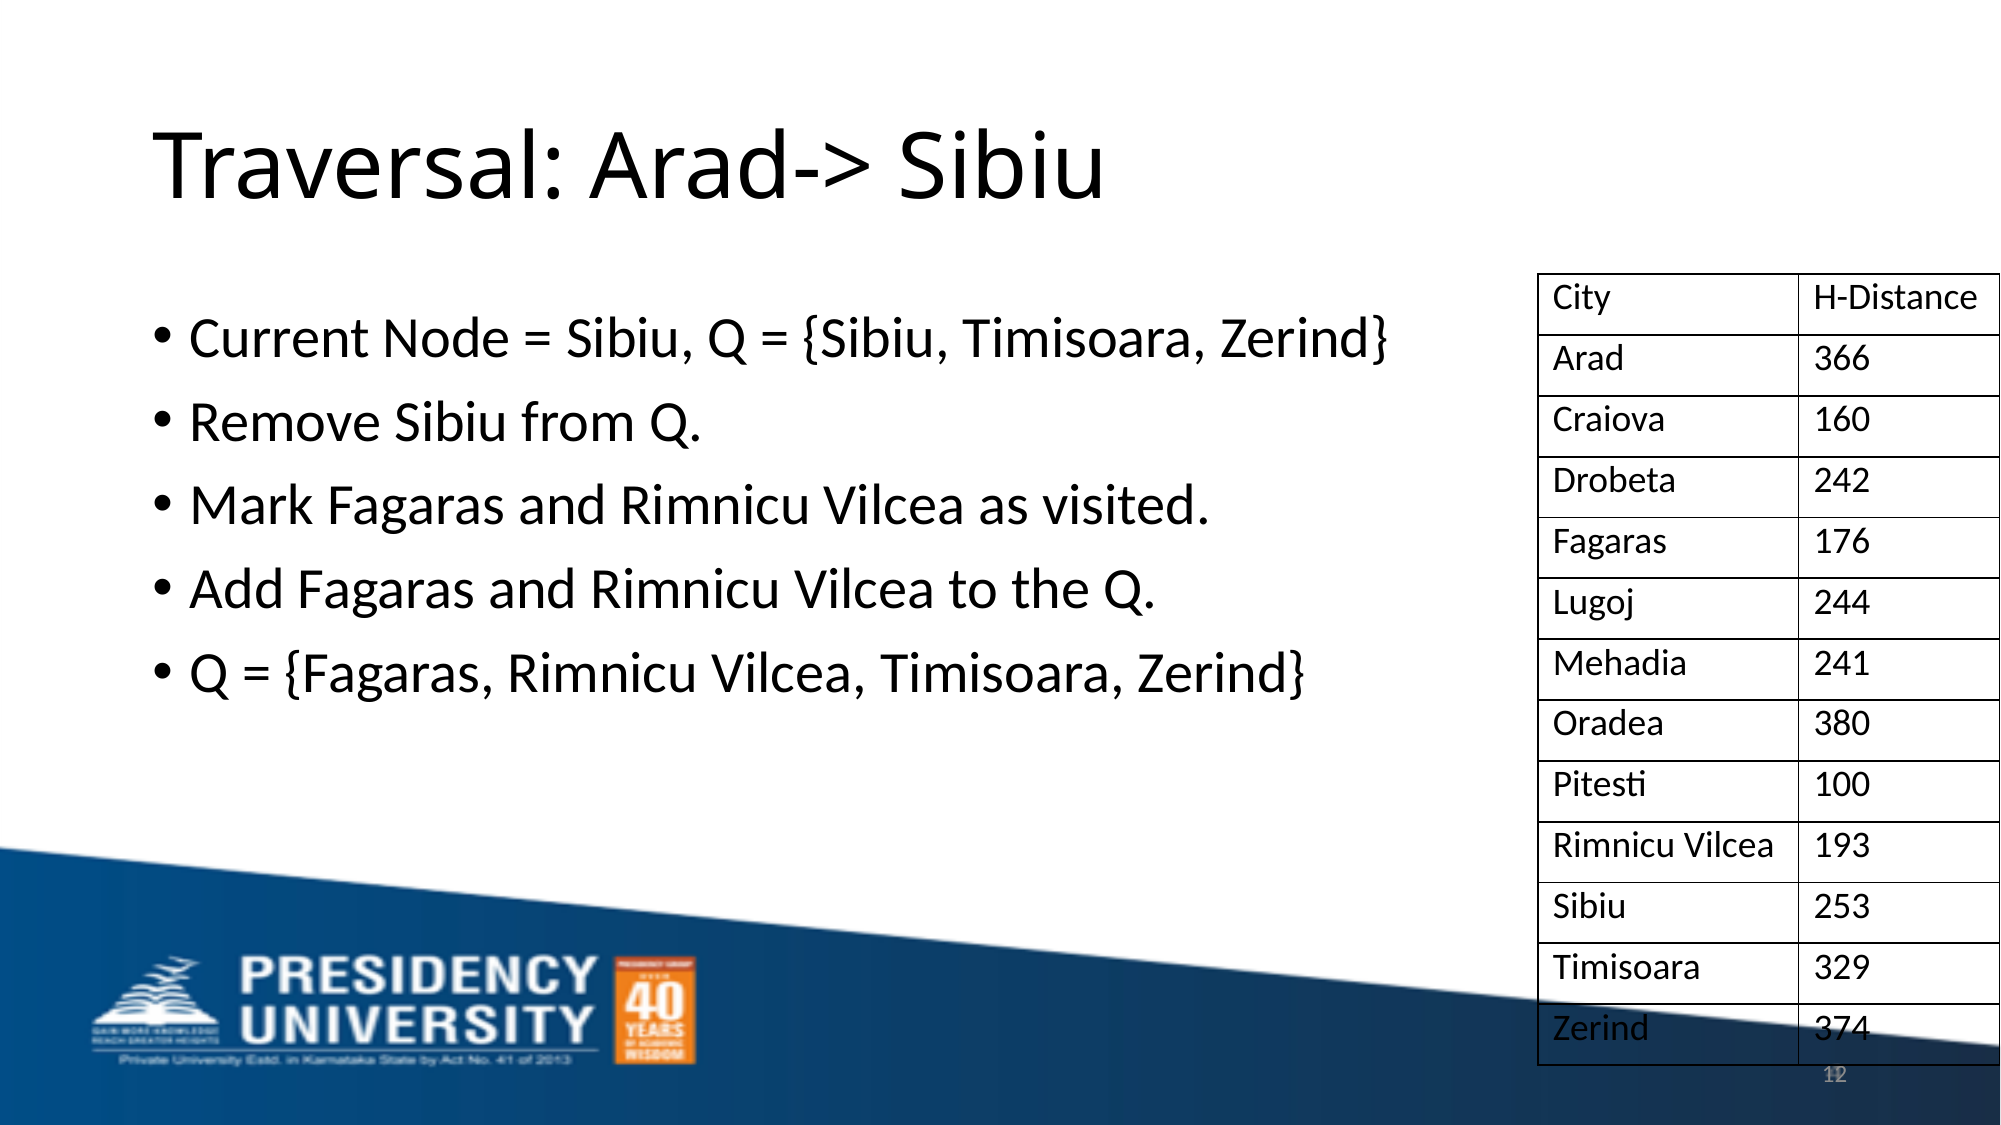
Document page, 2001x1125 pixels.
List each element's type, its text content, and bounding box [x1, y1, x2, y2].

title Traversal: Arad-> Sibiu [137, 59, 1863, 278]
list Current Node = Sibiu, Q = {Sibiu, Timisoara, Zerind} Remove Sibiu from Q. Mark Fagaras and Rimnicu Vilcea as visited. Add Fagaras and Rimnicu Vilcea to the Q. Q = {Fagaras, Rimnicu Vilcea, Timisoara, Zerind} [137, 299, 1537, 1014]
table_cell 176 [1799, 518, 1999, 577]
table_cell Craiova [1539, 397, 1798, 456]
table_cell 193 [1799, 823, 1999, 882]
table_cell 380 [1799, 701, 1999, 760]
table_cell 241 [1799, 640, 1999, 699]
table_cell 242 [1799, 458, 1999, 517]
table_cell 374 [1799, 1005, 1999, 1064]
table_cell 100 [1799, 762, 1999, 821]
table_cell 244 [1799, 579, 1999, 638]
table_header H-Distance [1799, 275, 1999, 334]
table_cell Zerind [1539, 1005, 1798, 1064]
picture [0, 0, 2001, 1125]
table_cell Mehadia [1539, 640, 1798, 699]
table_cell Oradea [1539, 701, 1798, 760]
table_cell Lugoj [1539, 579, 1798, 638]
table_cell Drobeta [1539, 458, 1798, 517]
table_header City [1539, 275, 1798, 334]
slide_number 12 [1412, 1042, 1863, 1103]
table_cell 253 [1799, 883, 1999, 942]
table_cell Fagaras [1539, 518, 1798, 577]
table_cell Rimnicu Vilcea [1539, 823, 1798, 882]
table_cell 366 [1799, 336, 1999, 395]
table_cell Arad [1539, 336, 1798, 395]
table_cell 329 [1799, 944, 1999, 1003]
table_cell 160 [1799, 397, 1999, 456]
table_cell Timisoara [1539, 944, 1798, 1003]
table_cell Pitesti [1539, 762, 1798, 821]
table_cell Sibiu [1539, 883, 1798, 942]
